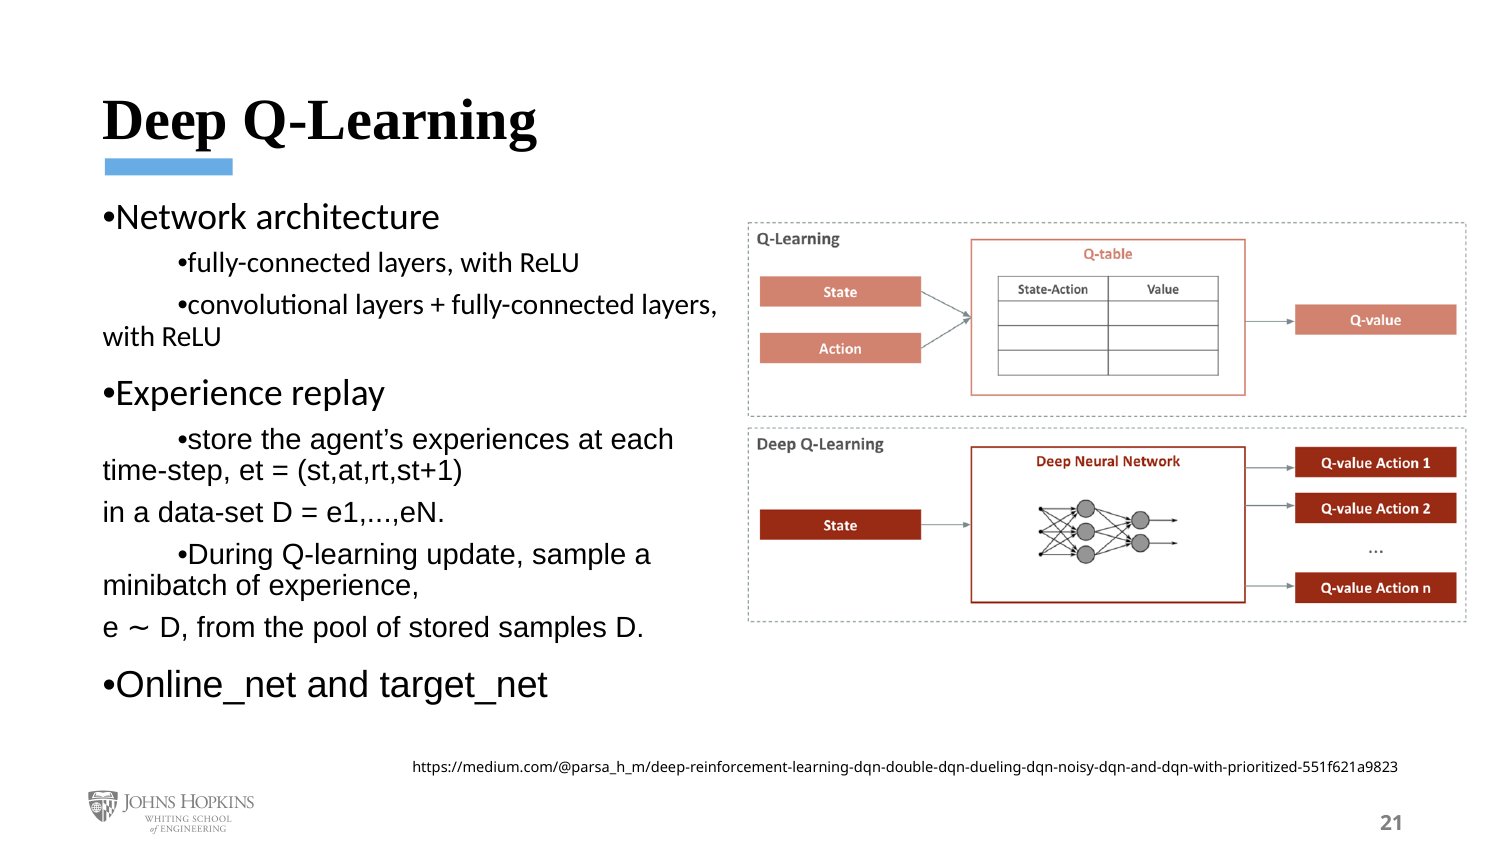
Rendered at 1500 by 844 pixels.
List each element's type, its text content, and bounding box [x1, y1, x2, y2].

title Deep Q-Learning [87, 74, 1414, 159]
list https://medium.com/@parsa_h_m/deep-reinforcement-learning-dqn-double-dqn-dueling-dqn-noisy-dqn-and-dqn-with-prioritized-551f621a9823 [307, 751, 1414, 785]
list •Network architecture •fully-connected layers, with ReLU •convolutional layers + fully-connected layers, with ReLU •Experience replay •store the agent’s experiences at each time-step, et = (st,at,rt,st+1) in a data-set D = e1,...,eN. •During Q-learning update, sample a minibatch of experience, e ∼ D, from the pool of stored samples D. •Online_net and target_net [87, 189, 750, 752]
picture [739, 213, 1476, 631]
